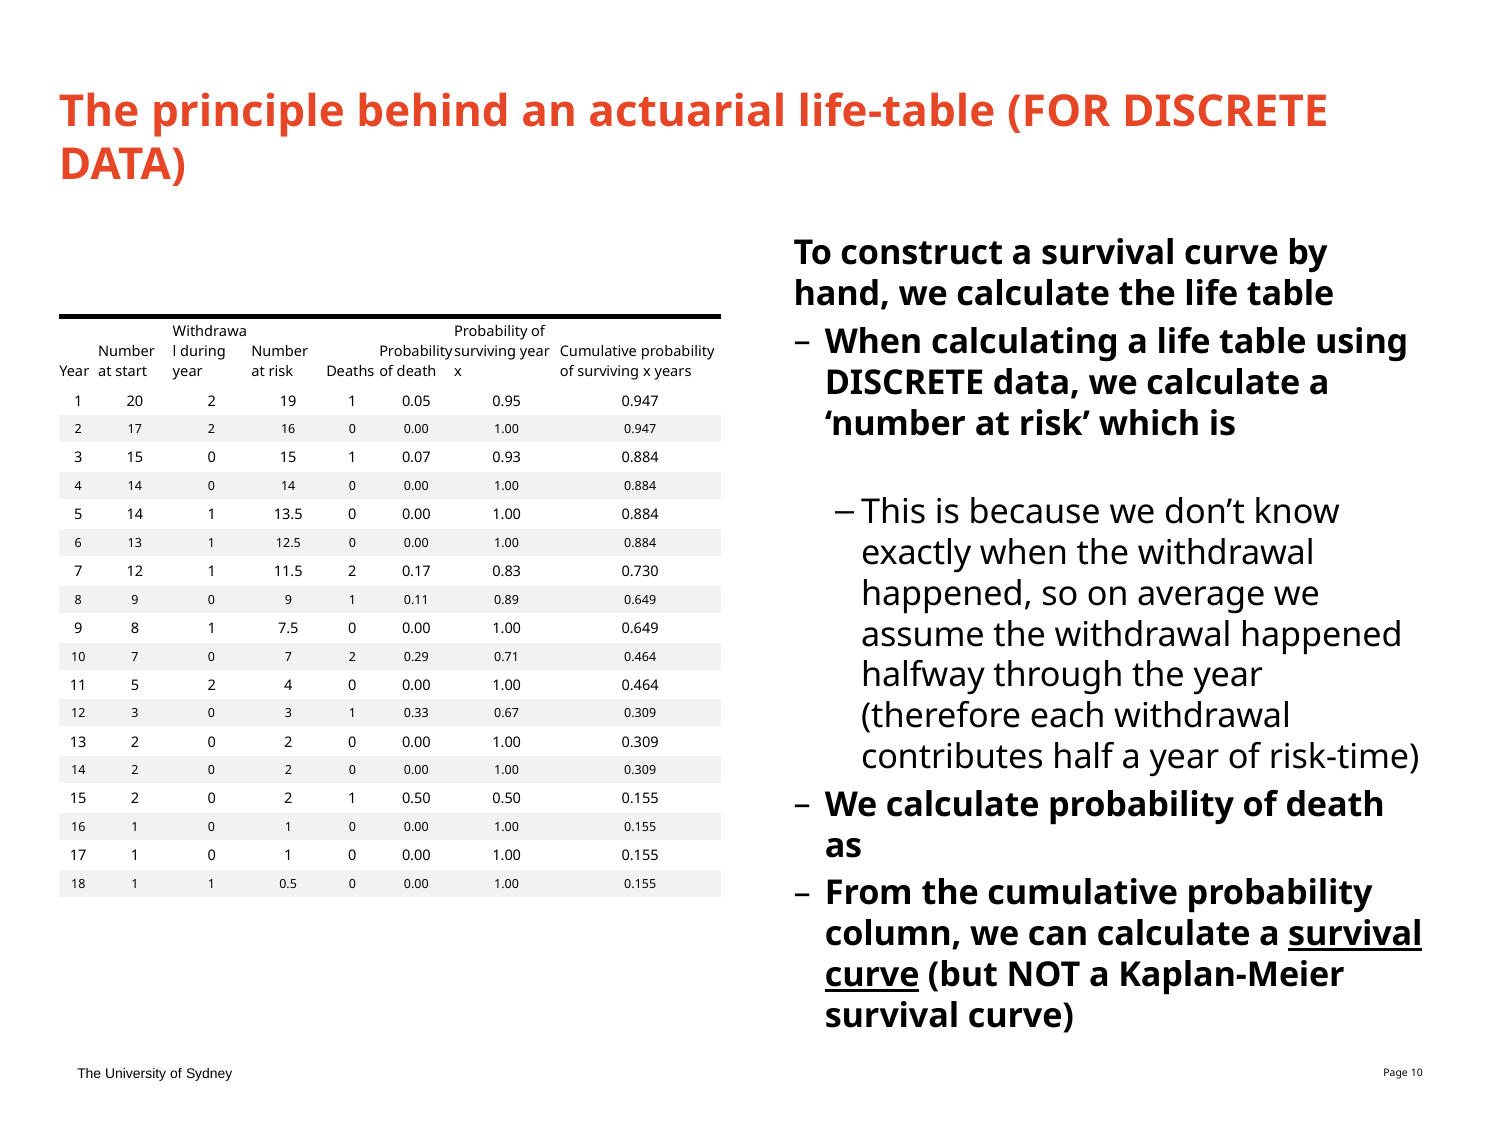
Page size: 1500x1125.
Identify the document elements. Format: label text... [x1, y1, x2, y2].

table_cell 0 [326, 529, 379, 556]
table_cell 0.00 [379, 499, 454, 529]
table_cell 0.93 [454, 442, 559, 472]
table_cell 0.95 [454, 386, 559, 415]
table_cell 1 [172, 870, 251, 897]
table_cell 0.05 [379, 386, 454, 415]
table_cell 7 [251, 643, 326, 670]
table_cell 8 [98, 613, 172, 643]
table_cell 1.00 [454, 472, 559, 499]
table_cell 0.83 [454, 556, 559, 586]
table_cell 0.11 [379, 586, 454, 613]
table_cell 13 [59, 726, 98, 756]
table_cell 1 [326, 386, 379, 415]
table_cell 0.5 [251, 870, 326, 897]
table_cell 0 [172, 813, 251, 840]
table_cell 4 [251, 670, 326, 699]
table_cell 1.00 [454, 613, 559, 643]
table_cell 1.00 [454, 726, 559, 756]
table_cell 0 [172, 472, 251, 499]
table_cell 0.71 [454, 643, 559, 670]
table_cell 14 [98, 499, 172, 529]
table_cell 0.309 [559, 699, 721, 726]
table_cell 0 [326, 756, 379, 783]
table_cell 0.00 [379, 472, 454, 499]
table_cell 0 [326, 840, 379, 870]
table_cell 7.5 [251, 613, 326, 643]
table_cell 12 [98, 556, 172, 586]
table_cell 0.947 [559, 415, 721, 442]
table_cell 0.89 [454, 586, 559, 613]
table_cell 5 [98, 670, 172, 699]
table_cell 0.884 [559, 499, 721, 529]
table_cell 0 [326, 499, 379, 529]
table_cell 3 [59, 442, 98, 472]
table_cell 4 [59, 472, 98, 499]
table_cell 14 [98, 472, 172, 499]
table_cell 1 [98, 813, 172, 840]
table_cell 11.5 [251, 556, 326, 586]
table_cell 0.33 [379, 699, 454, 726]
table_cell 0 [172, 699, 251, 726]
table_cell 0 [326, 613, 379, 643]
table_header Withdrawal during year [172, 319, 251, 386]
table_header Deaths [326, 319, 379, 386]
table_cell 20 [98, 386, 172, 415]
table_cell 1 [326, 783, 379, 813]
table_cell 1.00 [454, 415, 559, 442]
table_cell 1 [251, 813, 326, 840]
table_cell 1.00 [454, 870, 559, 897]
table_cell 14 [59, 756, 98, 783]
table_cell 0.884 [559, 442, 721, 472]
table_cell 1.00 [454, 670, 559, 699]
table_cell 0.67 [454, 699, 559, 726]
table_cell 17 [98, 415, 172, 442]
table_cell 2 [172, 415, 251, 442]
table_cell 2 [251, 783, 326, 813]
table_cell 0.00 [379, 756, 454, 783]
table_cell 0.155 [559, 870, 721, 897]
table_cell 10 [59, 643, 98, 670]
table_cell 9 [59, 613, 98, 643]
table_cell 3 [251, 699, 326, 726]
table_cell 2 [98, 783, 172, 813]
table_cell 0 [326, 813, 379, 840]
table_cell 0 [172, 840, 251, 870]
table_cell 0.00 [379, 840, 454, 870]
table_cell 0.649 [559, 613, 721, 643]
table_cell 14 [251, 472, 326, 499]
table_cell 2 [59, 415, 98, 442]
table_cell 2 [98, 756, 172, 783]
table_cell 0.00 [379, 415, 454, 442]
table_cell 0.00 [379, 870, 454, 897]
table_cell 1 [326, 586, 379, 613]
table_cell 0.464 [559, 643, 721, 670]
table_cell 1 [172, 556, 251, 586]
table_cell 0.50 [454, 783, 559, 813]
table_cell 2 [251, 756, 326, 783]
table_cell 7 [59, 556, 98, 586]
table_cell 15 [59, 783, 98, 813]
table_cell 1 [172, 613, 251, 643]
table_cell 0.884 [559, 472, 721, 499]
table_cell 1 [98, 870, 172, 897]
table_cell 0.155 [559, 840, 721, 870]
table_cell 17 [59, 840, 98, 870]
table_cell 1.00 [454, 756, 559, 783]
table_cell 0 [172, 783, 251, 813]
table_cell 1 [59, 386, 98, 415]
table_cell 1 [172, 499, 251, 529]
table_cell 0 [326, 415, 379, 442]
table_cell 0.649 [559, 586, 721, 613]
table_header Number at risk [251, 319, 326, 386]
table_cell 0.155 [559, 813, 721, 840]
table_cell 1 [326, 442, 379, 472]
table_cell 2 [98, 726, 172, 756]
table_cell 0 [172, 756, 251, 783]
table_cell 8 [59, 586, 98, 613]
table_header Probability of surviving year x [454, 319, 559, 386]
table_cell 12.5 [251, 529, 326, 556]
table_cell 1.00 [454, 499, 559, 529]
table_cell 2 [326, 643, 379, 670]
table_cell 1 [326, 699, 379, 726]
table_cell 0.464 [559, 670, 721, 699]
table_cell 16 [251, 415, 326, 442]
table_cell 6 [59, 529, 98, 556]
table_cell 0.00 [379, 813, 454, 840]
table_cell 0.884 [559, 529, 721, 556]
table_cell 0.50 [379, 783, 454, 813]
table_cell 0.17 [379, 556, 454, 586]
table_cell 0.00 [379, 613, 454, 643]
table_cell 16 [59, 813, 98, 840]
table_cell 0.00 [379, 670, 454, 699]
table_cell 0.309 [559, 726, 721, 756]
table_cell 18 [59, 870, 98, 897]
table_cell 0 [172, 726, 251, 756]
table_header Number at start [98, 319, 172, 386]
table_cell 0 [326, 870, 379, 897]
table_cell 3 [98, 699, 172, 726]
table_cell 0.00 [379, 726, 454, 756]
table_cell 0.309 [559, 756, 721, 783]
table_cell 1.00 [454, 813, 559, 840]
table_cell 2 [326, 556, 379, 586]
table_cell 0.00 [379, 529, 454, 556]
table_cell 1 [251, 840, 326, 870]
table_cell 5 [59, 499, 98, 529]
table_cell 7 [98, 643, 172, 670]
table_cell 9 [251, 586, 326, 613]
table_cell 0.29 [379, 643, 454, 670]
table_cell 11 [59, 670, 98, 699]
table_cell 1 [98, 840, 172, 870]
table_cell 0.947 [559, 386, 721, 415]
table_header Probability of death [379, 319, 454, 386]
table_cell 0 [326, 726, 379, 756]
table_cell 0.155 [559, 783, 721, 813]
table_cell 1.00 [454, 840, 559, 870]
table_cell 0.07 [379, 442, 454, 472]
table_cell 2 [172, 670, 251, 699]
table_cell 9 [98, 586, 172, 613]
table_cell 12 [59, 699, 98, 726]
title The principle behind an actuarial life-table (FOR DISCRETE DATA) [58, 82, 1442, 189]
table_cell 1.00 [454, 529, 559, 556]
table_header Cumulative probability of surviving x years [559, 319, 721, 386]
table_cell 0 [172, 586, 251, 613]
table_cell 0 [172, 643, 251, 670]
table_cell 2 [172, 386, 251, 415]
table_cell 13 [98, 529, 172, 556]
table_cell 13.5 [251, 499, 326, 529]
table_cell 0.730 [559, 556, 721, 586]
table_cell 15 [251, 442, 326, 472]
table_cell 2 [251, 726, 326, 756]
table_cell 0 [326, 472, 379, 499]
table_cell 0 [326, 670, 379, 699]
table_cell 15 [98, 442, 172, 472]
table_header Year [59, 319, 98, 386]
table_cell 19 [251, 386, 326, 415]
table_cell 1 [172, 529, 251, 556]
table_cell 0 [172, 442, 251, 472]
